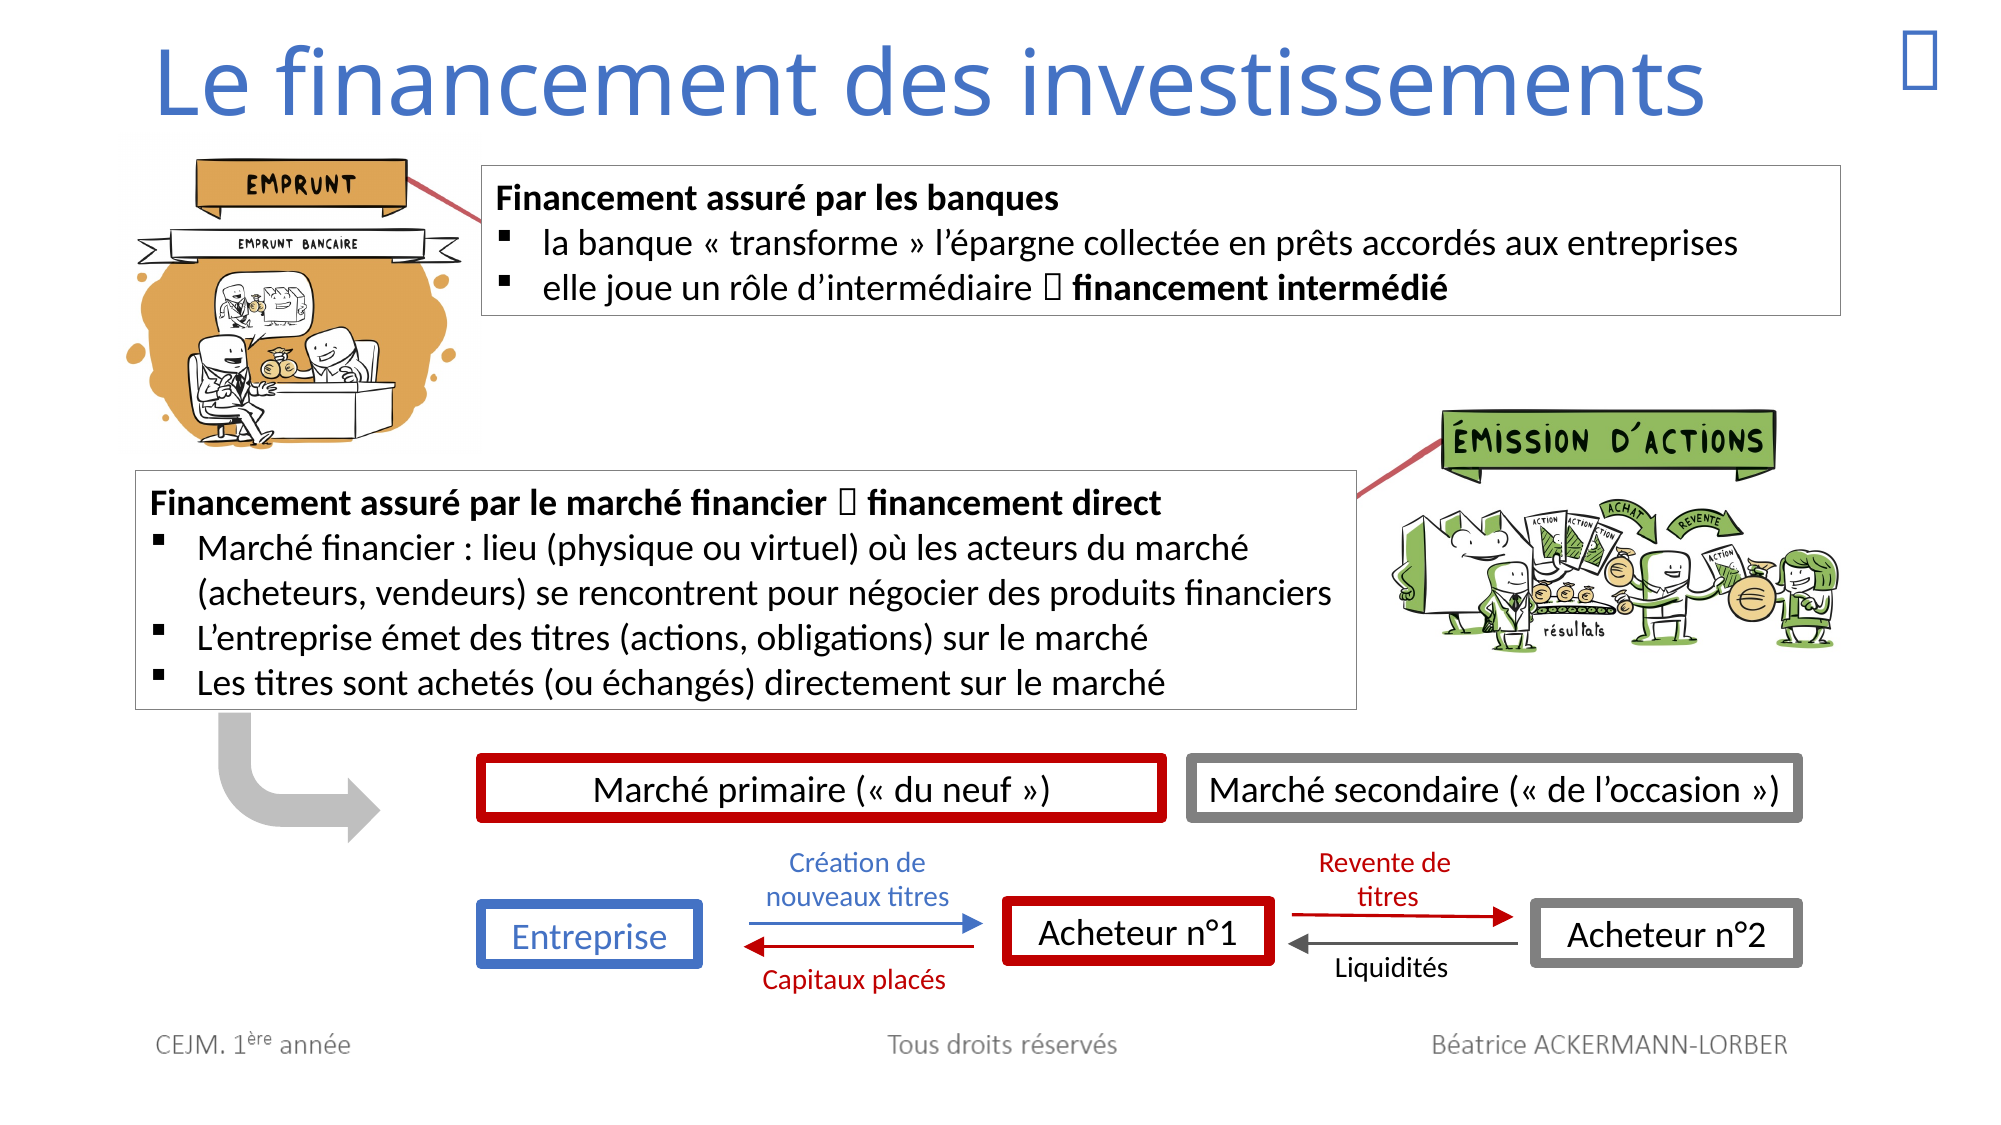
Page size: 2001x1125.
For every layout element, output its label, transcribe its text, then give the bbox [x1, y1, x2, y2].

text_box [1279, 835, 1799, 992]
picture [118, 132, 482, 454]
text_box Financement assuré par les banques la banque « transforme » l’épargne collectée en prêts accordés aux entreprises elle joue un rôle d’intermédiaire  financement intermédié [482, 165, 1841, 316]
title Le financement des investissements [137, 19, 1893, 152]
picture [137, 1017, 1866, 1080]
picture [1356, 375, 1900, 663]
text_box Financement assuré par le marché financier  financement direct Marché financier : lieu (physique ou virtuel) où les acteurs du marché (acheteurs, vendeurs) se rencontrent pour négocier des produits financiers L’entreprise émet des titres (actions, obligations) sur le marché Les titres sont achetés (ou échangés) directement sur le marché [135, 470, 1357, 710]
text_box  [1881, 0, 1989, 115]
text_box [218, 712, 1270, 1004]
text_box Marché secondaire (« de l’occasion ») [1270, 757, 1798, 818]
